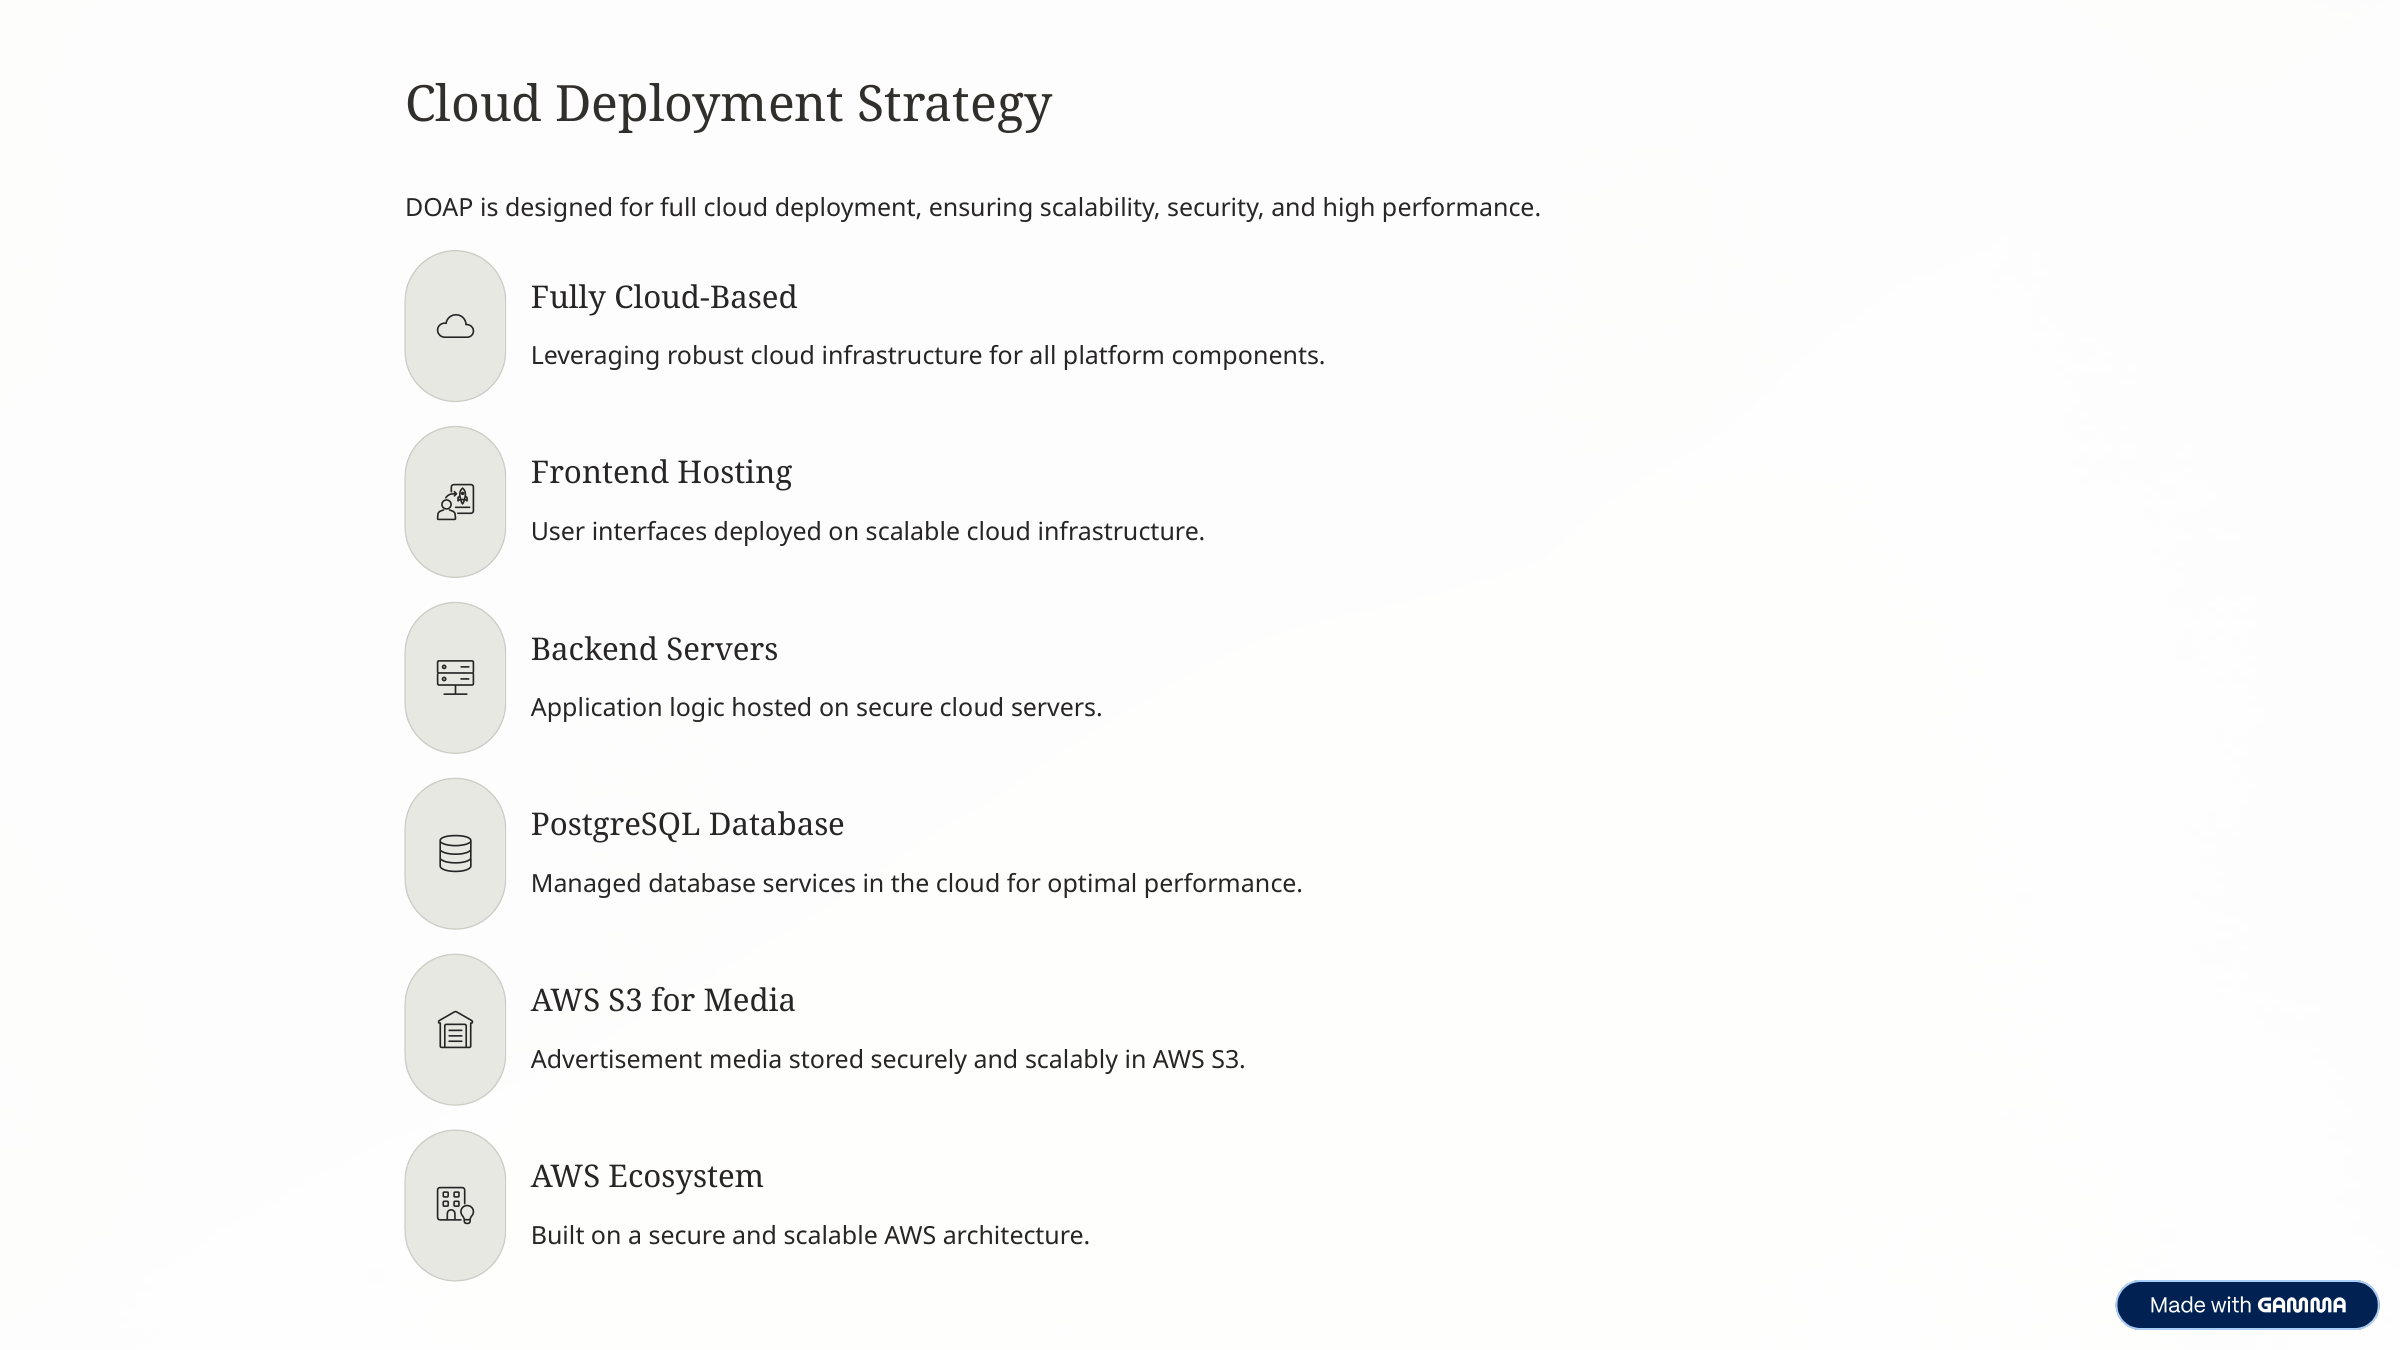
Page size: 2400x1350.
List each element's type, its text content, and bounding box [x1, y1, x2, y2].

text_box Built on a secure and scalable AWS architecture. [530, 1209, 1995, 1250]
picture [436, 658, 475, 697]
text_box User interfaces deployed on scalable cloud infrastructure. [530, 506, 1995, 547]
text_box [405, 426, 506, 578]
picture [2106, 1271, 2389, 1339]
text_box Leveraging robust cloud infrastructure for all platform components. [530, 330, 1995, 371]
text_box Application logic hosted on secure cloud servers. [530, 681, 1995, 723]
text_box [405, 954, 506, 1106]
text_box PostgreSQL Database [530, 803, 845, 843]
picture [436, 307, 475, 345]
text_box Frontend Hosting [530, 451, 845, 491]
text_box AWS Ecosystem [530, 1155, 845, 1195]
text_box Backend Servers [530, 627, 845, 667]
text_box AWS S3 for Media [530, 979, 845, 1019]
text_box [405, 1130, 506, 1281]
text_box [405, 602, 506, 754]
text_box Advertisement media stored securely and scalably in AWS S3. [530, 1033, 1995, 1074]
picture [436, 483, 475, 521]
picture [436, 834, 475, 873]
text_box Fully Cloud-Based [530, 275, 845, 316]
text_box DOAP is designed for full cloud deployment, ensuring scalability, security, and high performance. [405, 182, 1995, 223]
picture [436, 1186, 475, 1225]
text_box Cloud Deployment Strategy [405, 69, 1017, 132]
picture [436, 1010, 475, 1049]
text_box Managed database services in the cloud for optimal performance. [530, 857, 1995, 898]
text_box [405, 778, 506, 930]
text_box [405, 250, 506, 402]
